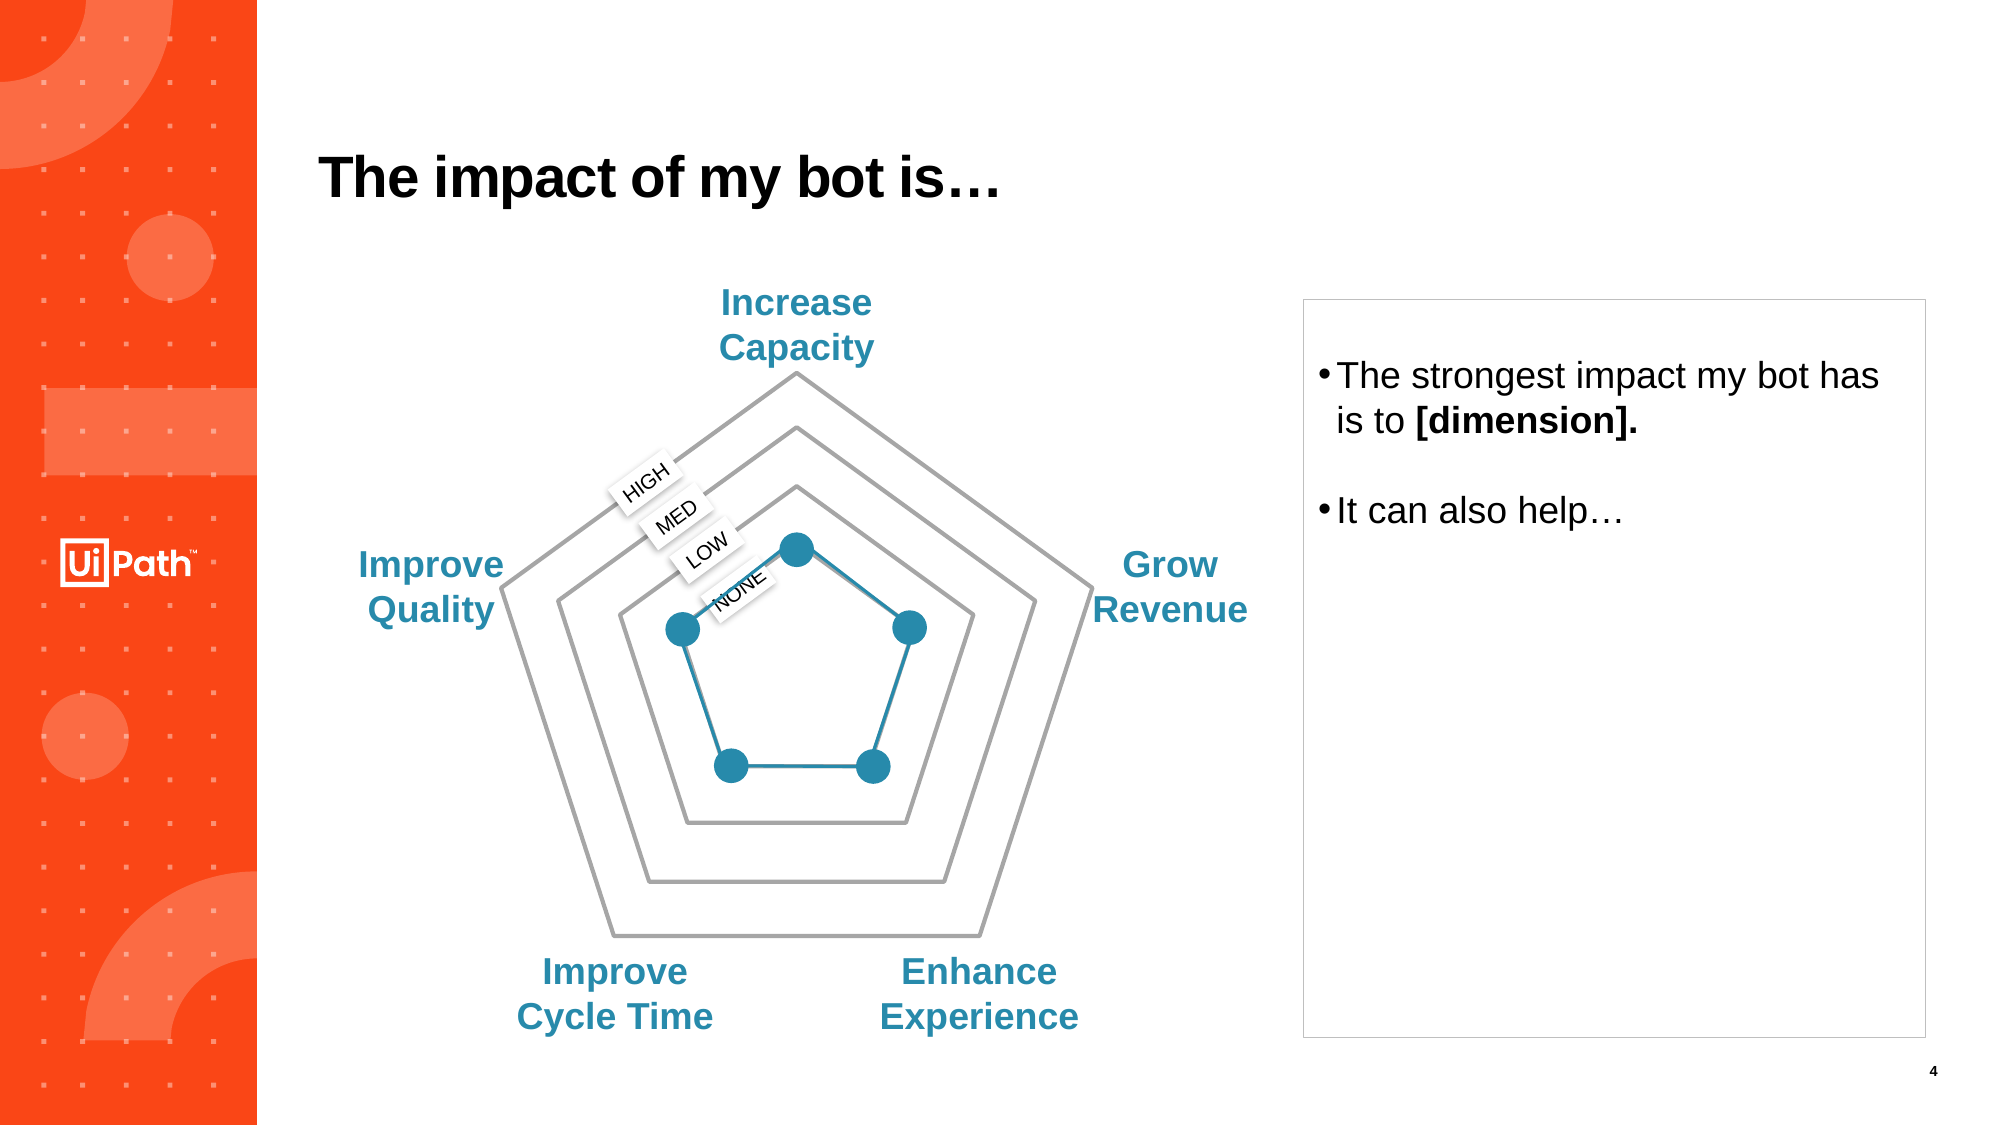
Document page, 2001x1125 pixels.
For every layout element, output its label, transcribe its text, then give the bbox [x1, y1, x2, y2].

text_box Improve Cycle Time [496, 956, 735, 1029]
text_box Improve Quality [312, 549, 551, 622]
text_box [693, 549, 782, 620]
text_box [779, 532, 814, 567]
text_box [617, 561, 976, 825]
text_box [665, 612, 700, 646]
text_box [736, 484, 886, 548]
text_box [682, 644, 721, 756]
text_box The strongest impact my bot has is to [dimension]. It can also help… [1301, 297, 1928, 1039]
text_box [509, 371, 1084, 939]
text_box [873, 642, 910, 752]
text_box [714, 748, 749, 783]
text_box [556, 425, 1038, 884]
text_box Enhance Experience [860, 956, 1099, 1029]
text_box Increase Capacity [677, 287, 916, 360]
text_box [892, 610, 927, 645]
title The impact of my bot is… [318, 149, 1938, 300]
text_box Grow Revenue [1051, 549, 1290, 622]
text_box [856, 750, 891, 784]
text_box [811, 549, 900, 618]
text_box MED [637, 481, 716, 551]
text_box HIGH [606, 447, 685, 518]
text_box LOW [668, 515, 746, 585]
